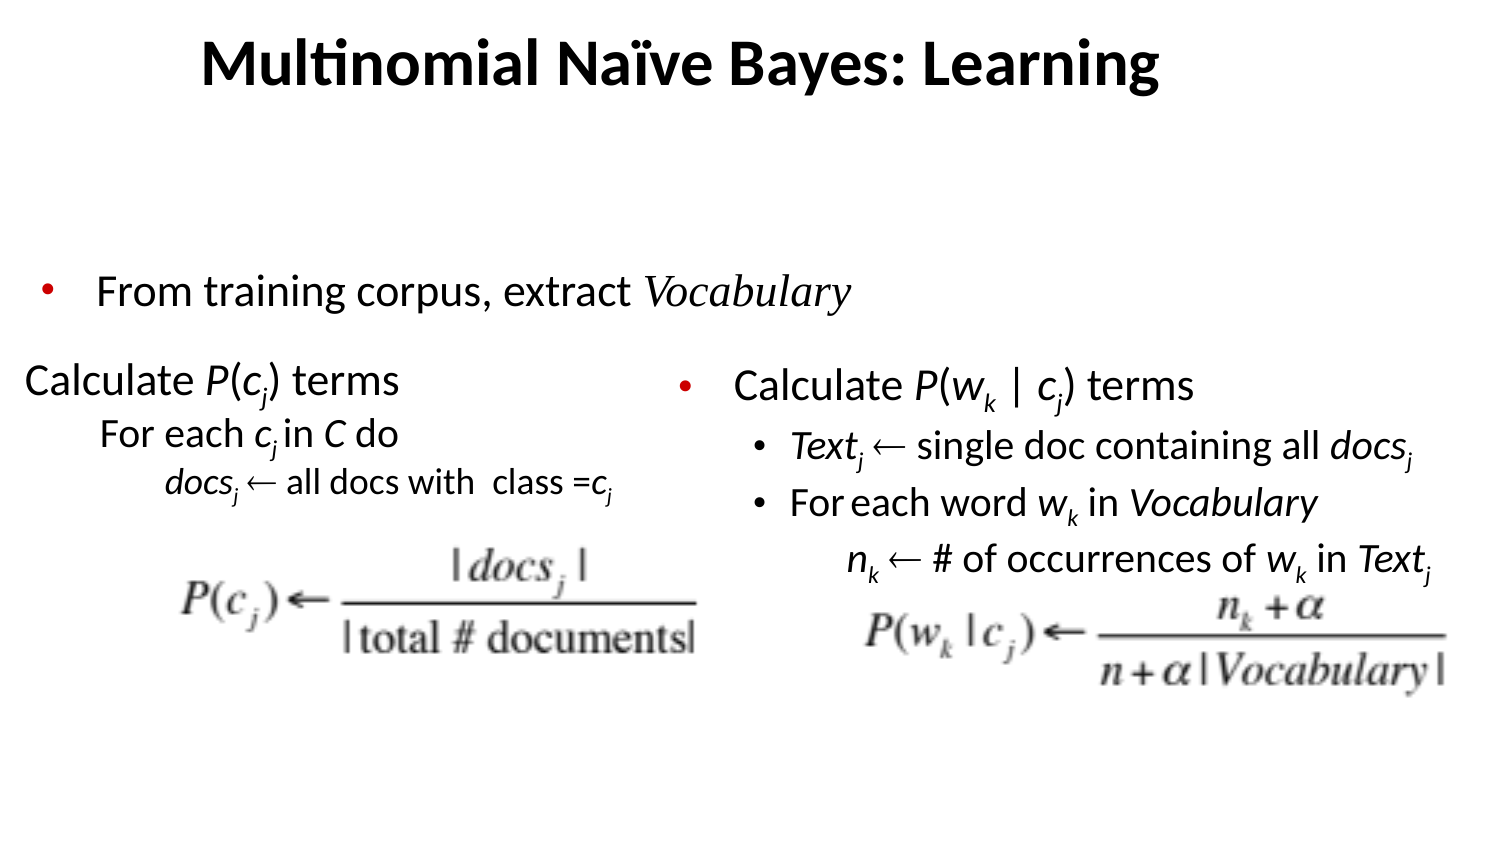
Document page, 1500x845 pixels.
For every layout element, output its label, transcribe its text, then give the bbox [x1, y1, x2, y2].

list Calculate P(cj) terms For each cj in C do docsj  all docs with class =cj [24, 350, 662, 543]
title Multinomial Naïve Bayes: Learning [200, 19, 1475, 100]
text_box Calculate P(wk | cj) terms Textj  single doc containing all docsj For each word wk in Vocabulary nk  # of occurrences of wk in Textj [662, 347, 1500, 598]
text_box From training corpus, extract Vocabulary [24, 259, 913, 323]
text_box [174, 534, 701, 657]
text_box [858, 572, 1451, 702]
